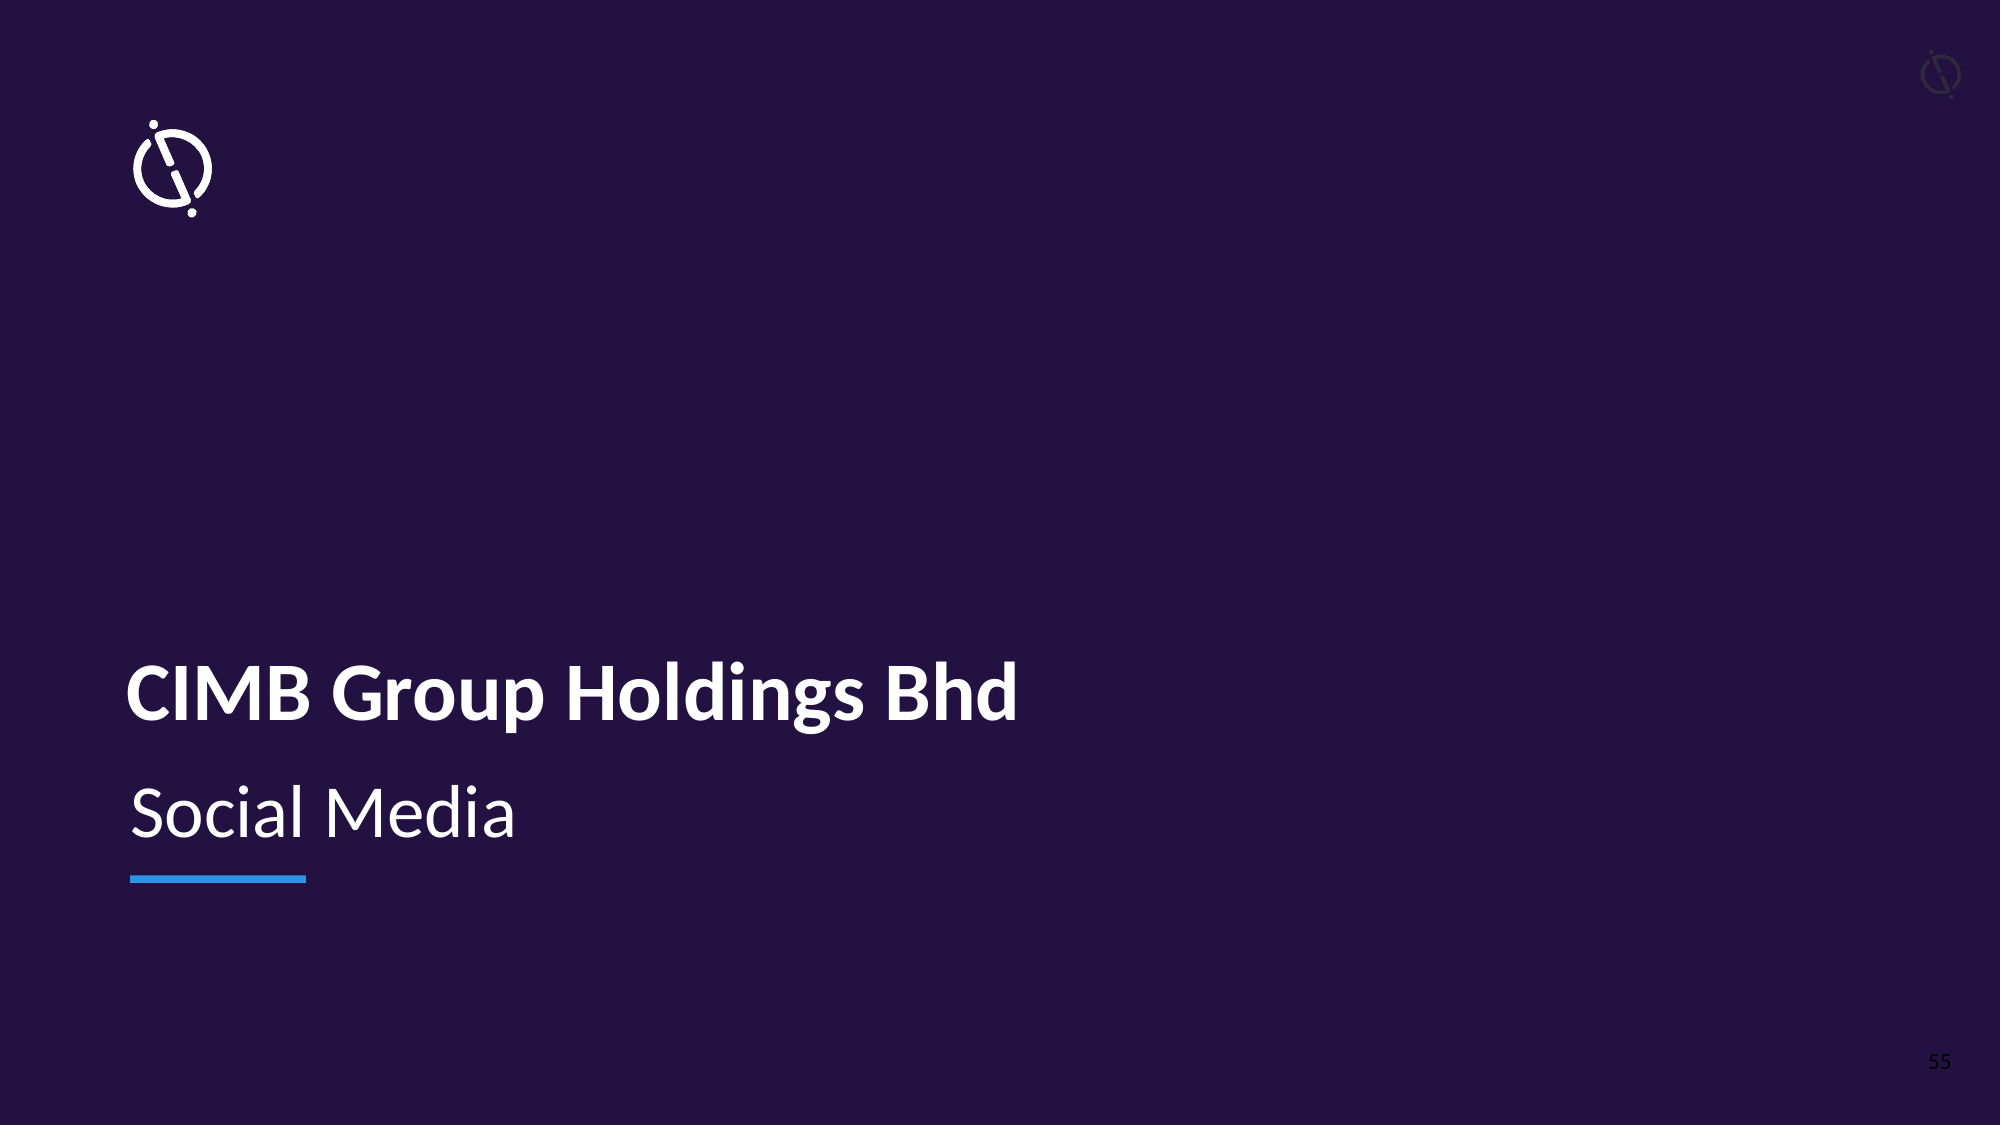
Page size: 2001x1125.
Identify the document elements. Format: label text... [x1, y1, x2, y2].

text_box CIMB Group Holdings Bhd [111, 620, 1872, 802]
picture [1920, 49, 1961, 99]
list Social Media [130, 802, 1769, 872]
